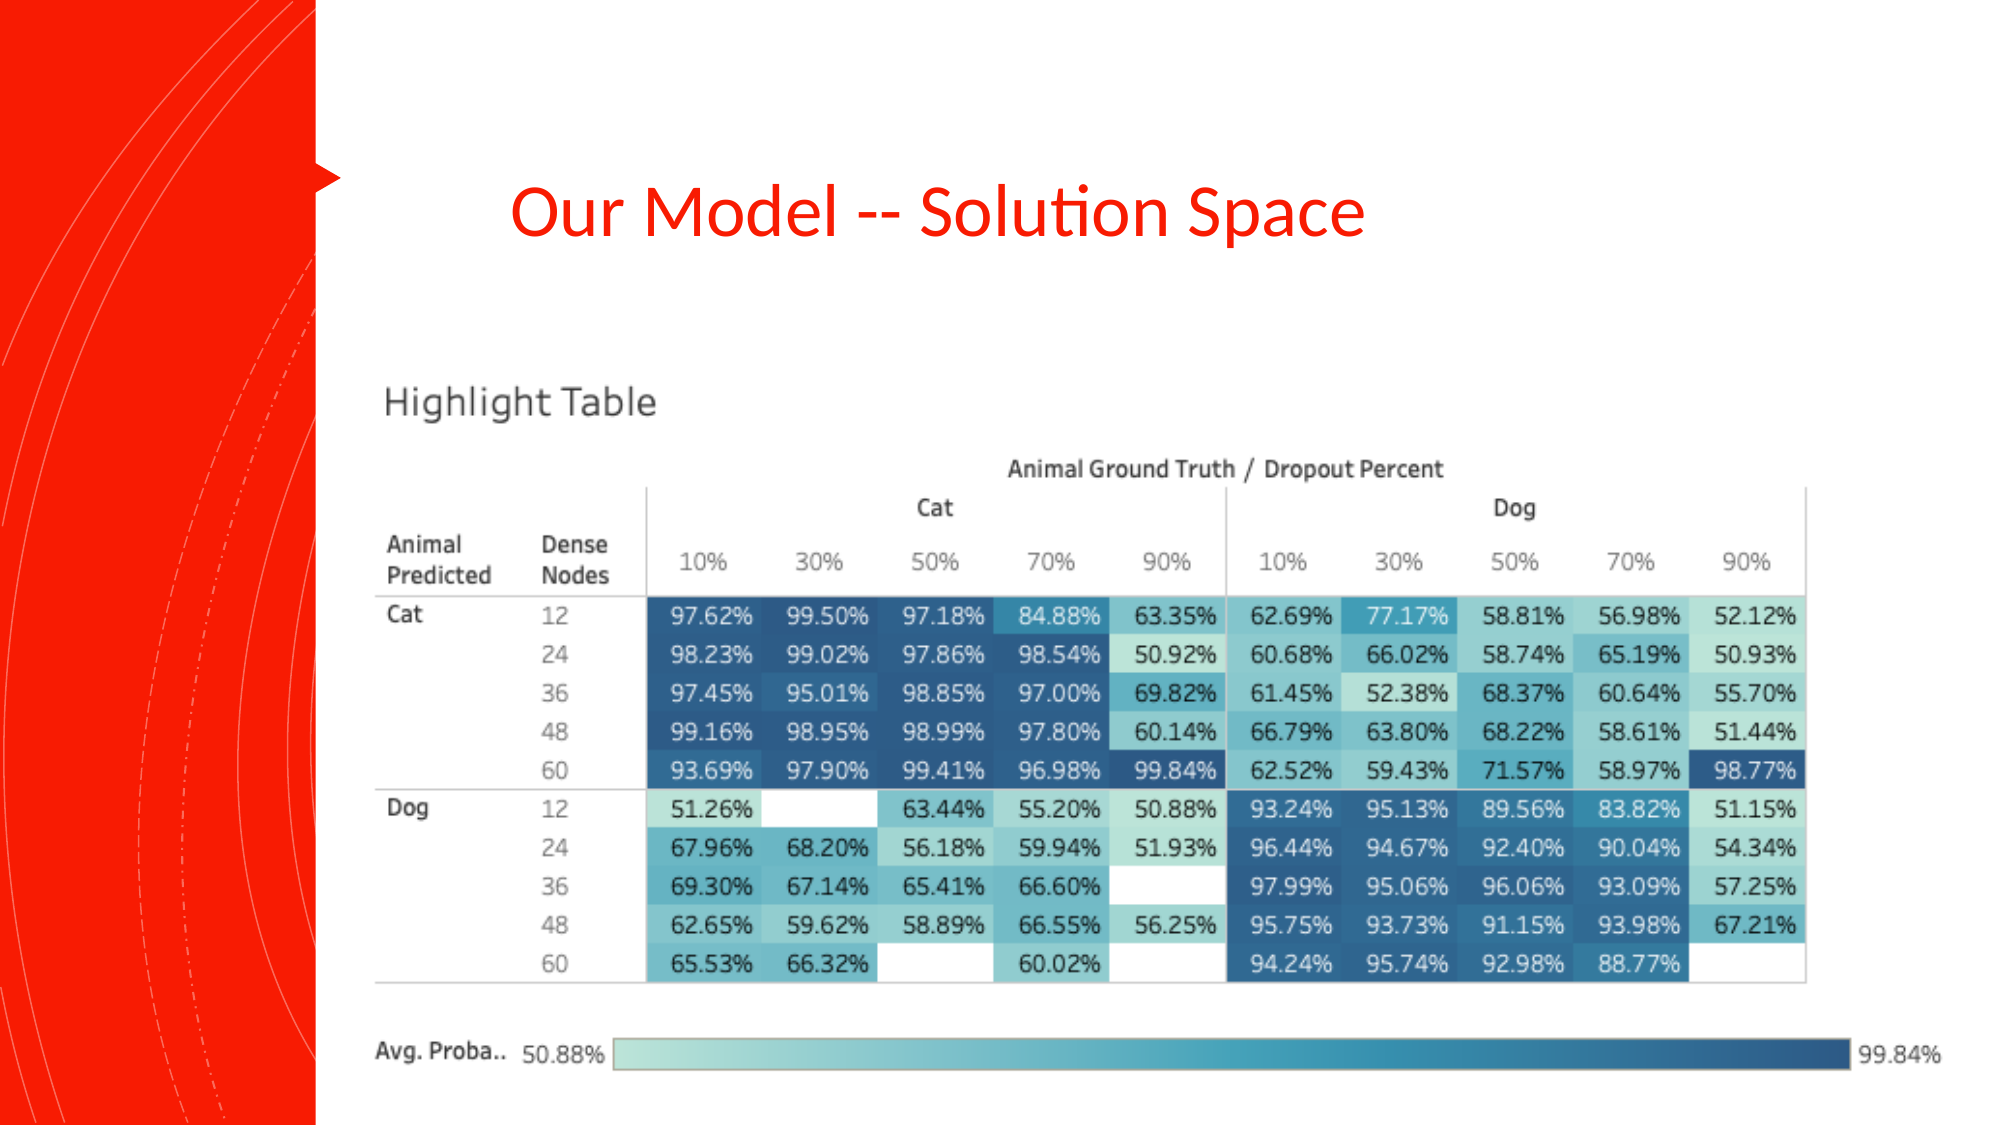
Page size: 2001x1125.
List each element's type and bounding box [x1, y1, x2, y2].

picture [359, 358, 1959, 1104]
text_box [0, 0, 1996, 1125]
